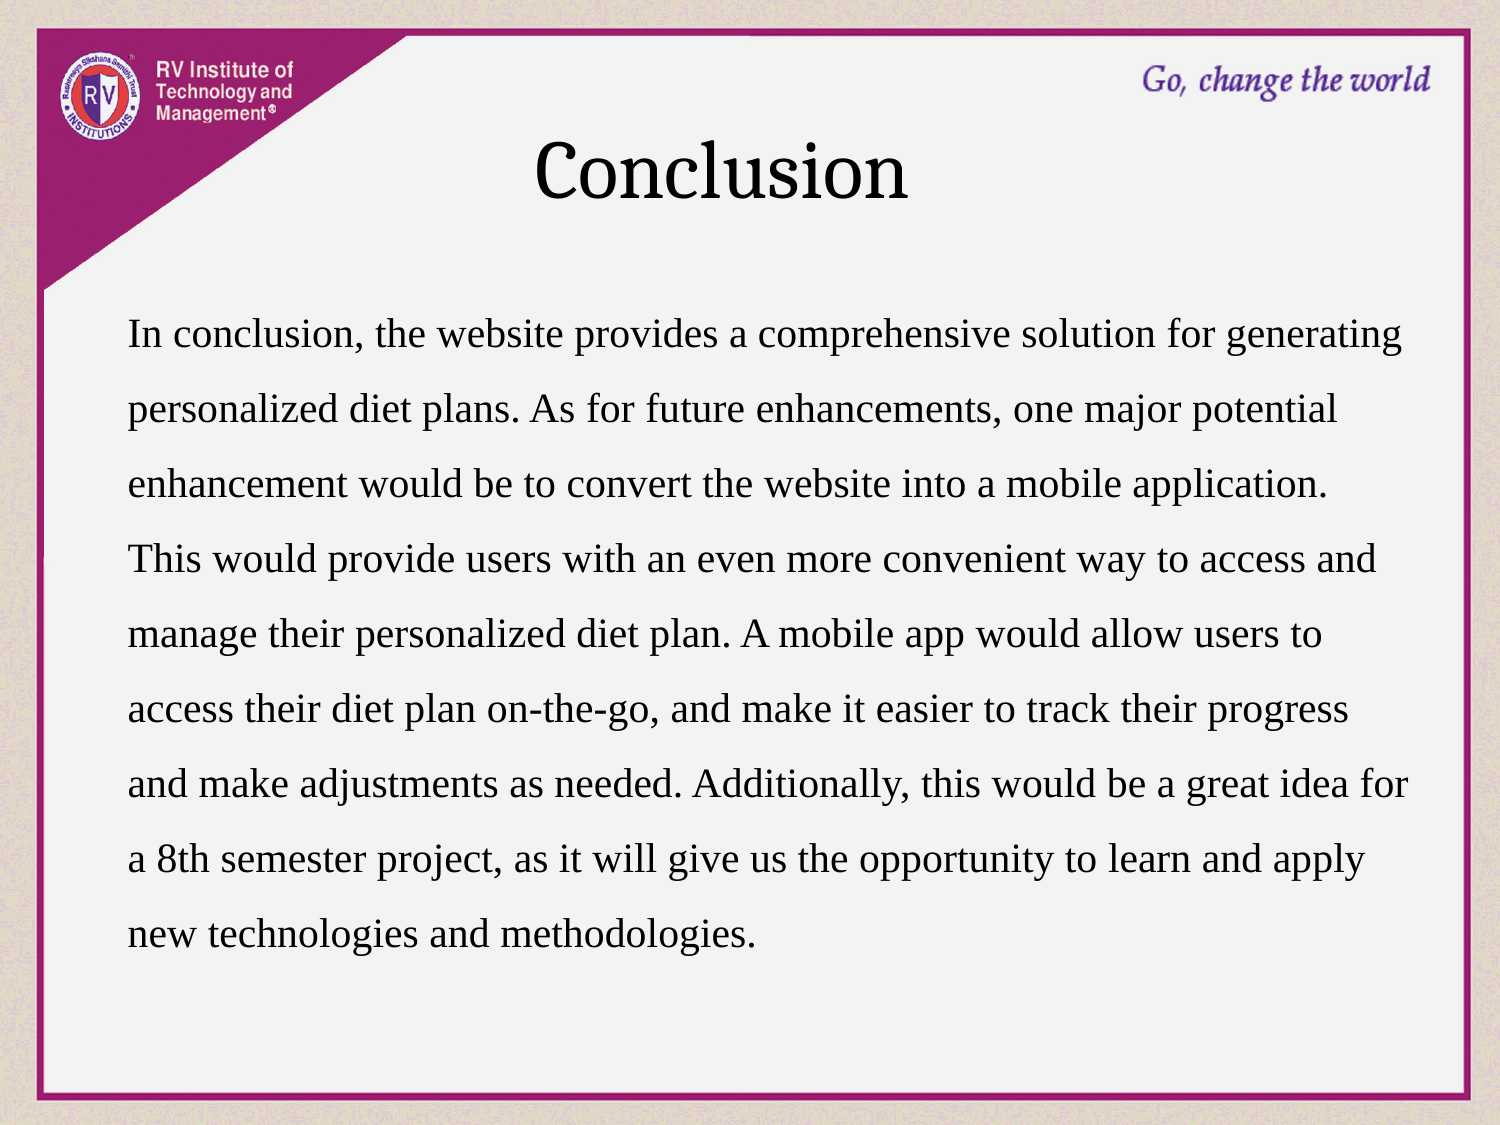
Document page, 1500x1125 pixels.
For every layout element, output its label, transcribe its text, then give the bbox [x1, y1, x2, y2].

picture [0, 0, 1500, 1125]
text_box Conclusion [384, 119, 1062, 221]
text_box In conclusion, the website provides a comprehensive solution for generating personalized diet plans. As for future enhancements, one major potential enhancement would be to convert the website into a mobile application. This would provide users with an even more convenient way to access and manage their personalized diet plan. A mobile app would allow users to access their diet plan on-the-go, and make it easier to track their progress and make adjustments as needed. Additionally, this would be a great idea for a 8th semester project, as it will give us the opportunity to learn and apply new technologies and methodologies. [112, 273, 1426, 1006]
